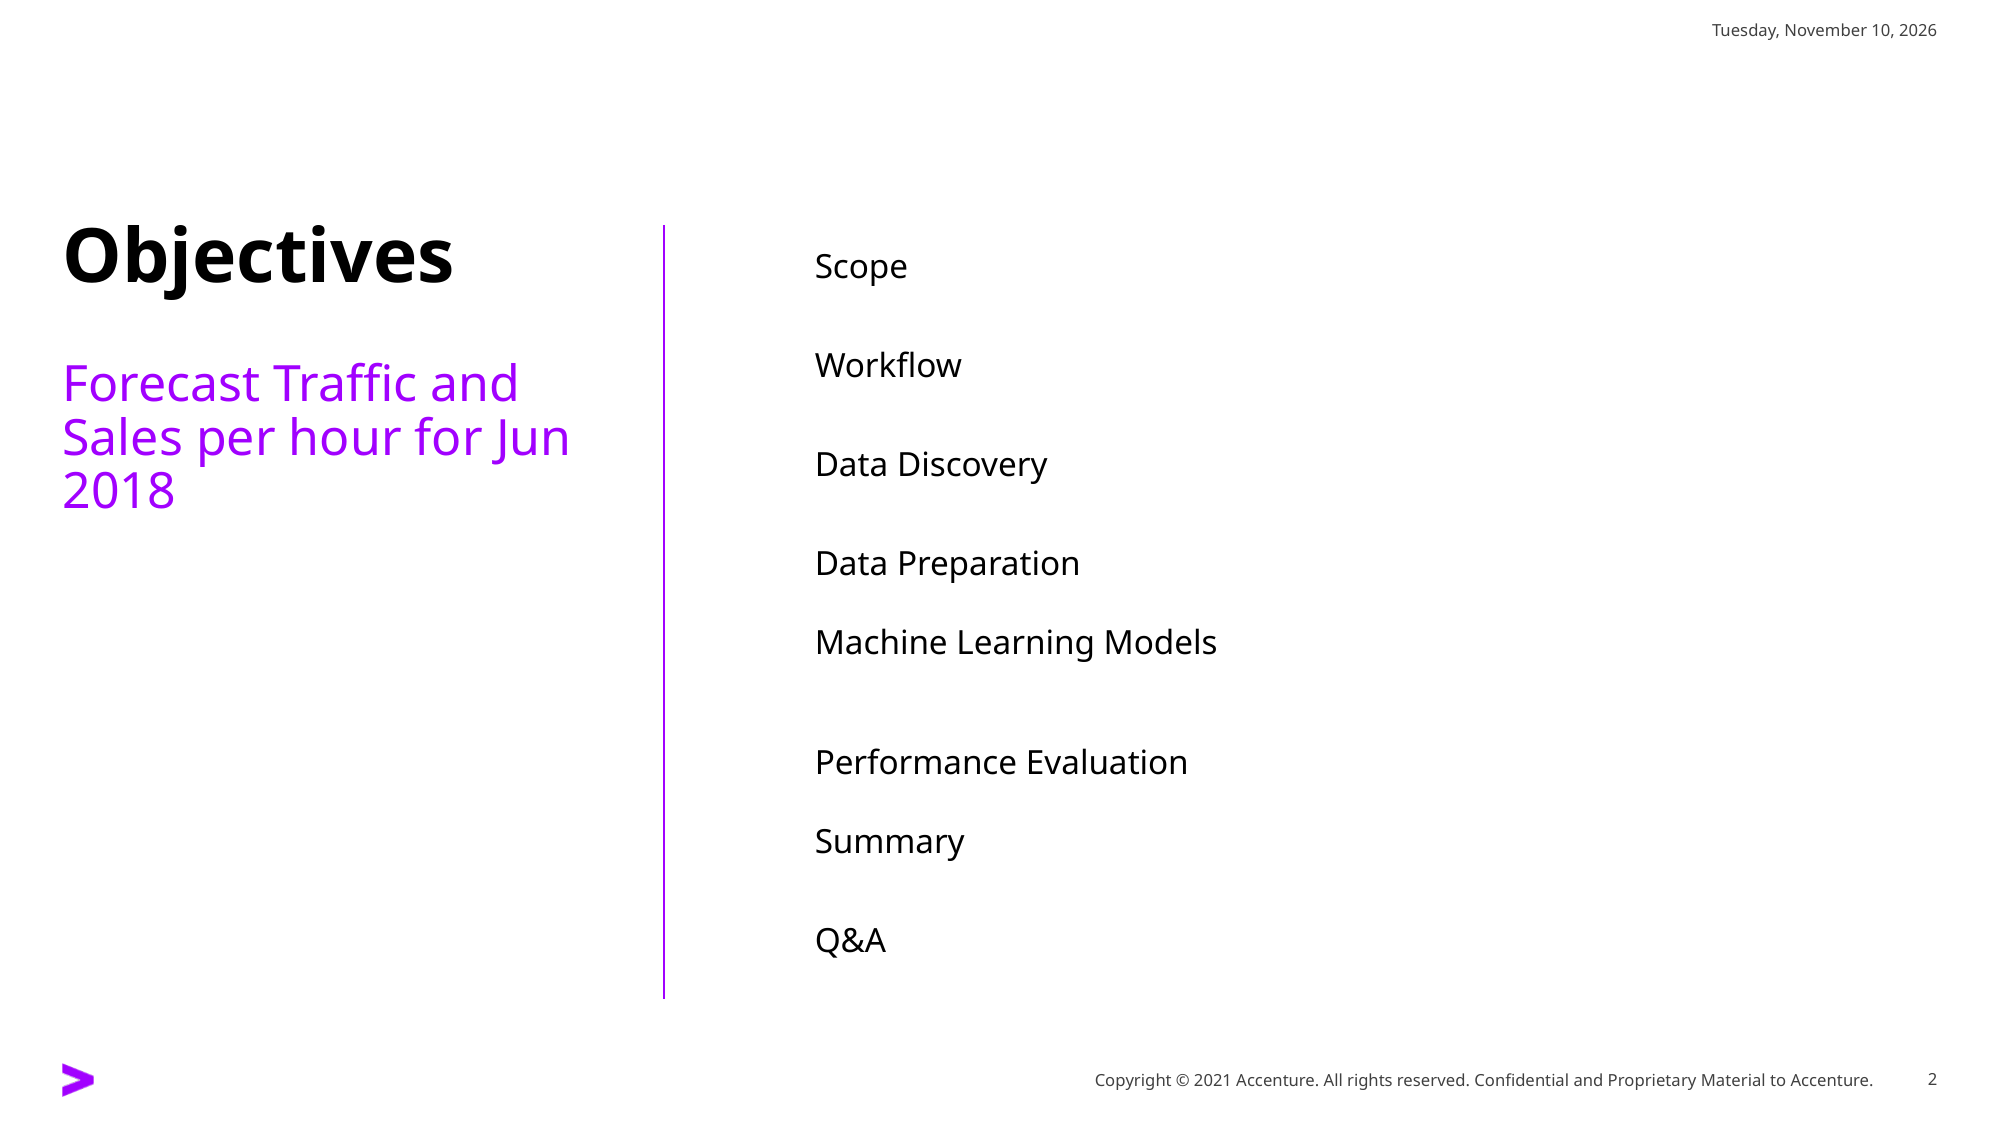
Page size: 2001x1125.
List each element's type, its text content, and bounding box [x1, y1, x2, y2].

list Forecast Traffic and Sales per hour for Jun 2018 [62, 358, 599, 829]
list Data Discovery [814, 423, 1300, 503]
list Scope [814, 224, 1300, 305]
list Q&A [814, 919, 1300, 1000]
list Workflow [814, 324, 1300, 404]
list Summary [814, 820, 1300, 900]
picture [62, 1063, 94, 1097]
title Objectives [62, 224, 599, 358]
list Data Preparation [814, 522, 1300, 603]
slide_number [1605, 0, 1938, 63]
list Machine Learning Models [814, 621, 1300, 702]
list Performance Evaluation [814, 721, 1300, 801]
